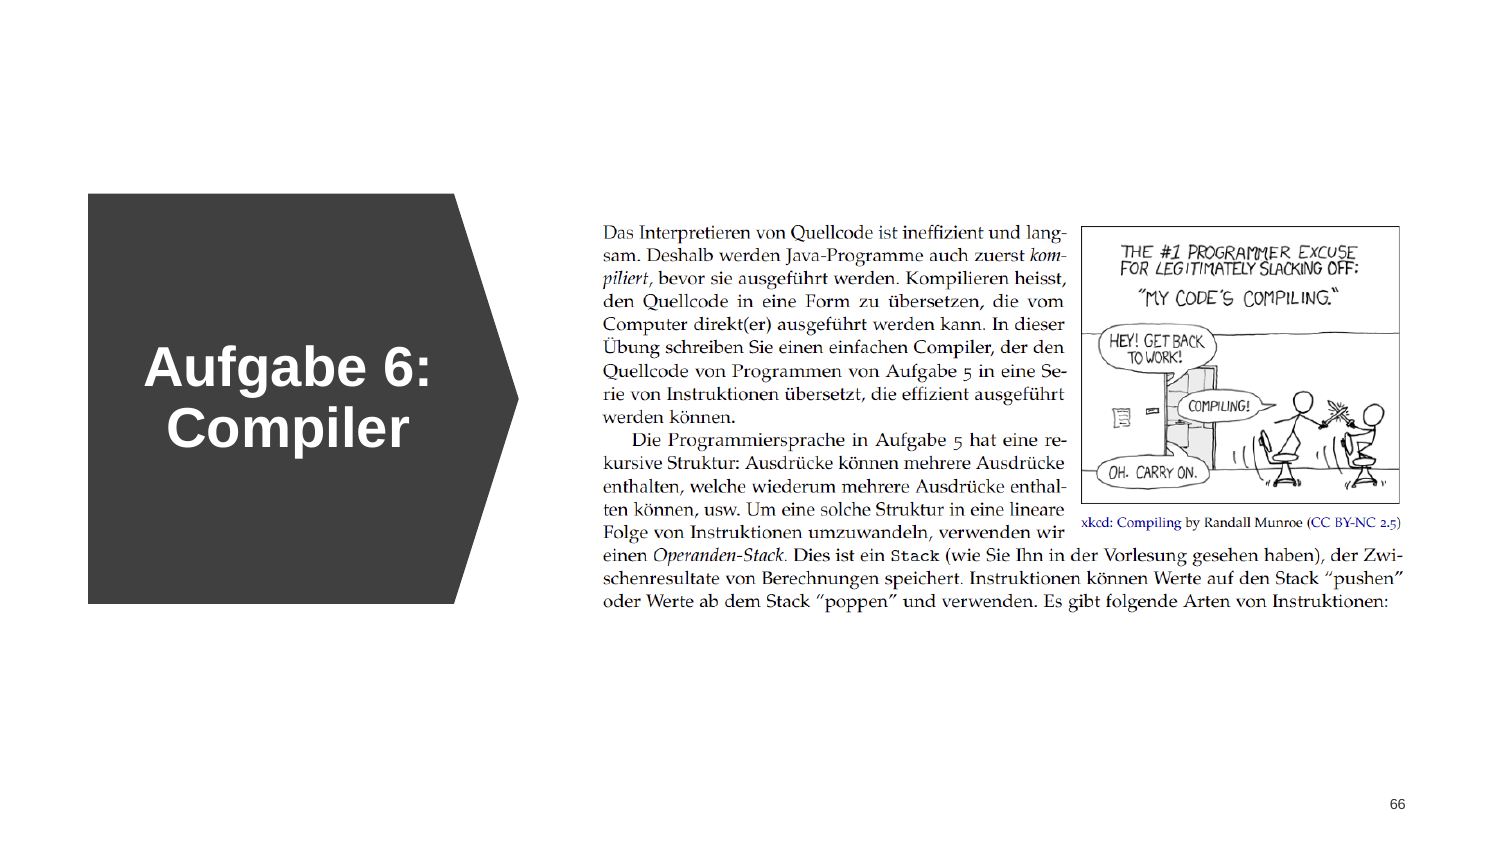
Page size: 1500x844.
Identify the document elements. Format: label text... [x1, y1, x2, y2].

slide_number 66 [1357, 782, 1421, 827]
title Aufgabe 6: Compiler [126, 242, 450, 556]
text_box [86, 191, 521, 606]
picture [587, 210, 1423, 633]
